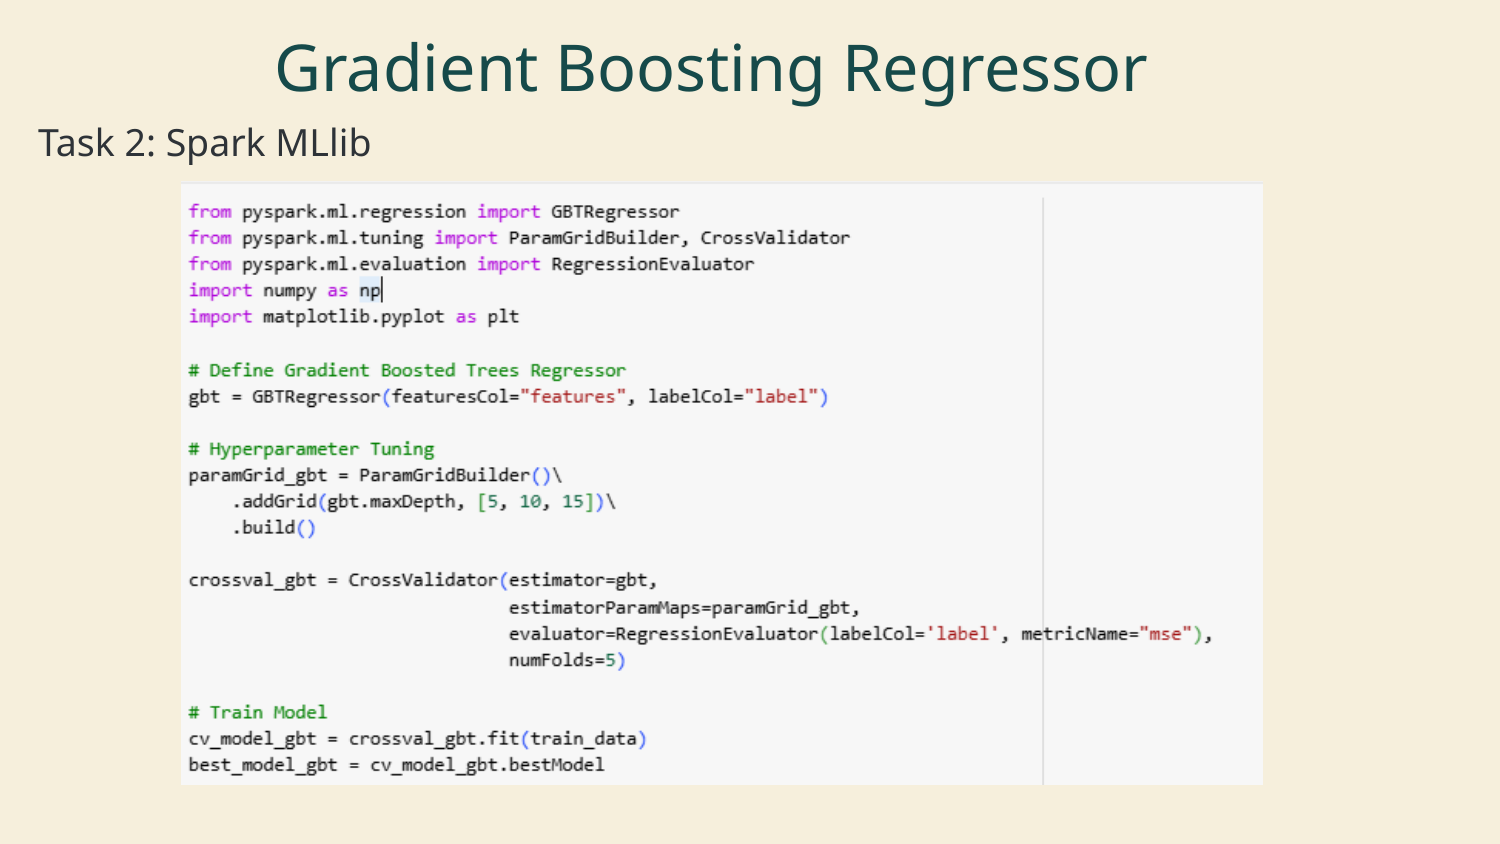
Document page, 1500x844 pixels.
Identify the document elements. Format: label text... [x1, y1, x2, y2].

picture [181, 181, 1263, 785]
title Gradient Boosting Regressor [12, 9, 1411, 104]
text_box Task 2: Spark MLlib [23, 103, 394, 165]
